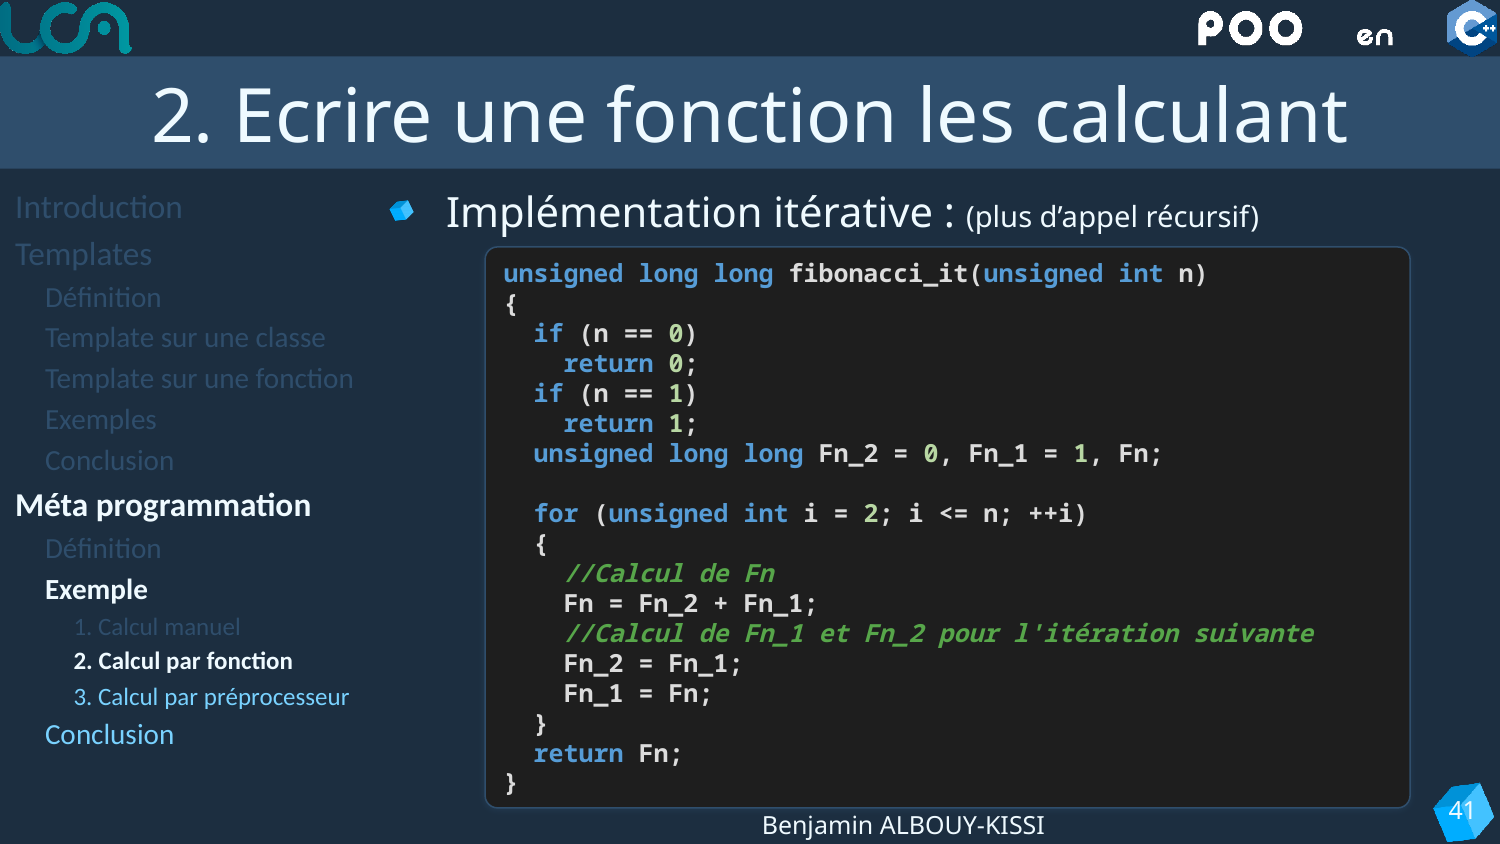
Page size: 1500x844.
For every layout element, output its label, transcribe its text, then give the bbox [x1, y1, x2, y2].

text_box unsigned long long fibonacci_it(unsigned int n) { if (n == 0) return 0; if (n == 1) return 1; unsigned long long Fn_2 = 0, Fn_1 = 1, Fn; for (unsigned int i = 2; i <= n; ++i) { //Calcul de Fn Fn = Fn_2 + Fn_1; //Calcul de Fn_1 et Fn_2 pour l'itération suivante Fn_2 = Fn_1; Fn_1 = Fn; } return Fn; } [484, 246, 1411, 809]
picture [1476, 782, 1494, 789]
slide_number 41 [1432, 789, 1494, 835]
picture [389, 200, 396, 207]
list Implémentation itérative : (plus d’appel récursif) [375, 178, 1475, 806]
list Introduction Templates Définition Template sur une classe Template sur une fonction Exemples Conclusion Méta programmation Définition Exemple 1. Calcul manuel 2. Calcul par fonction 3. Calcul par préprocesseur Conclusion [0, 178, 375, 807]
footer Benjamin ALBOUY-KISSI [374, 806, 1433, 844]
picture [1194, 0, 1500, 57]
title 2. Ecrire une fonction les calculant [24, 56, 1475, 169]
picture [0, 2, 132, 54]
picture [1433, 835, 1445, 842]
picture [1465, 835, 1494, 842]
picture [402, 200, 414, 221]
